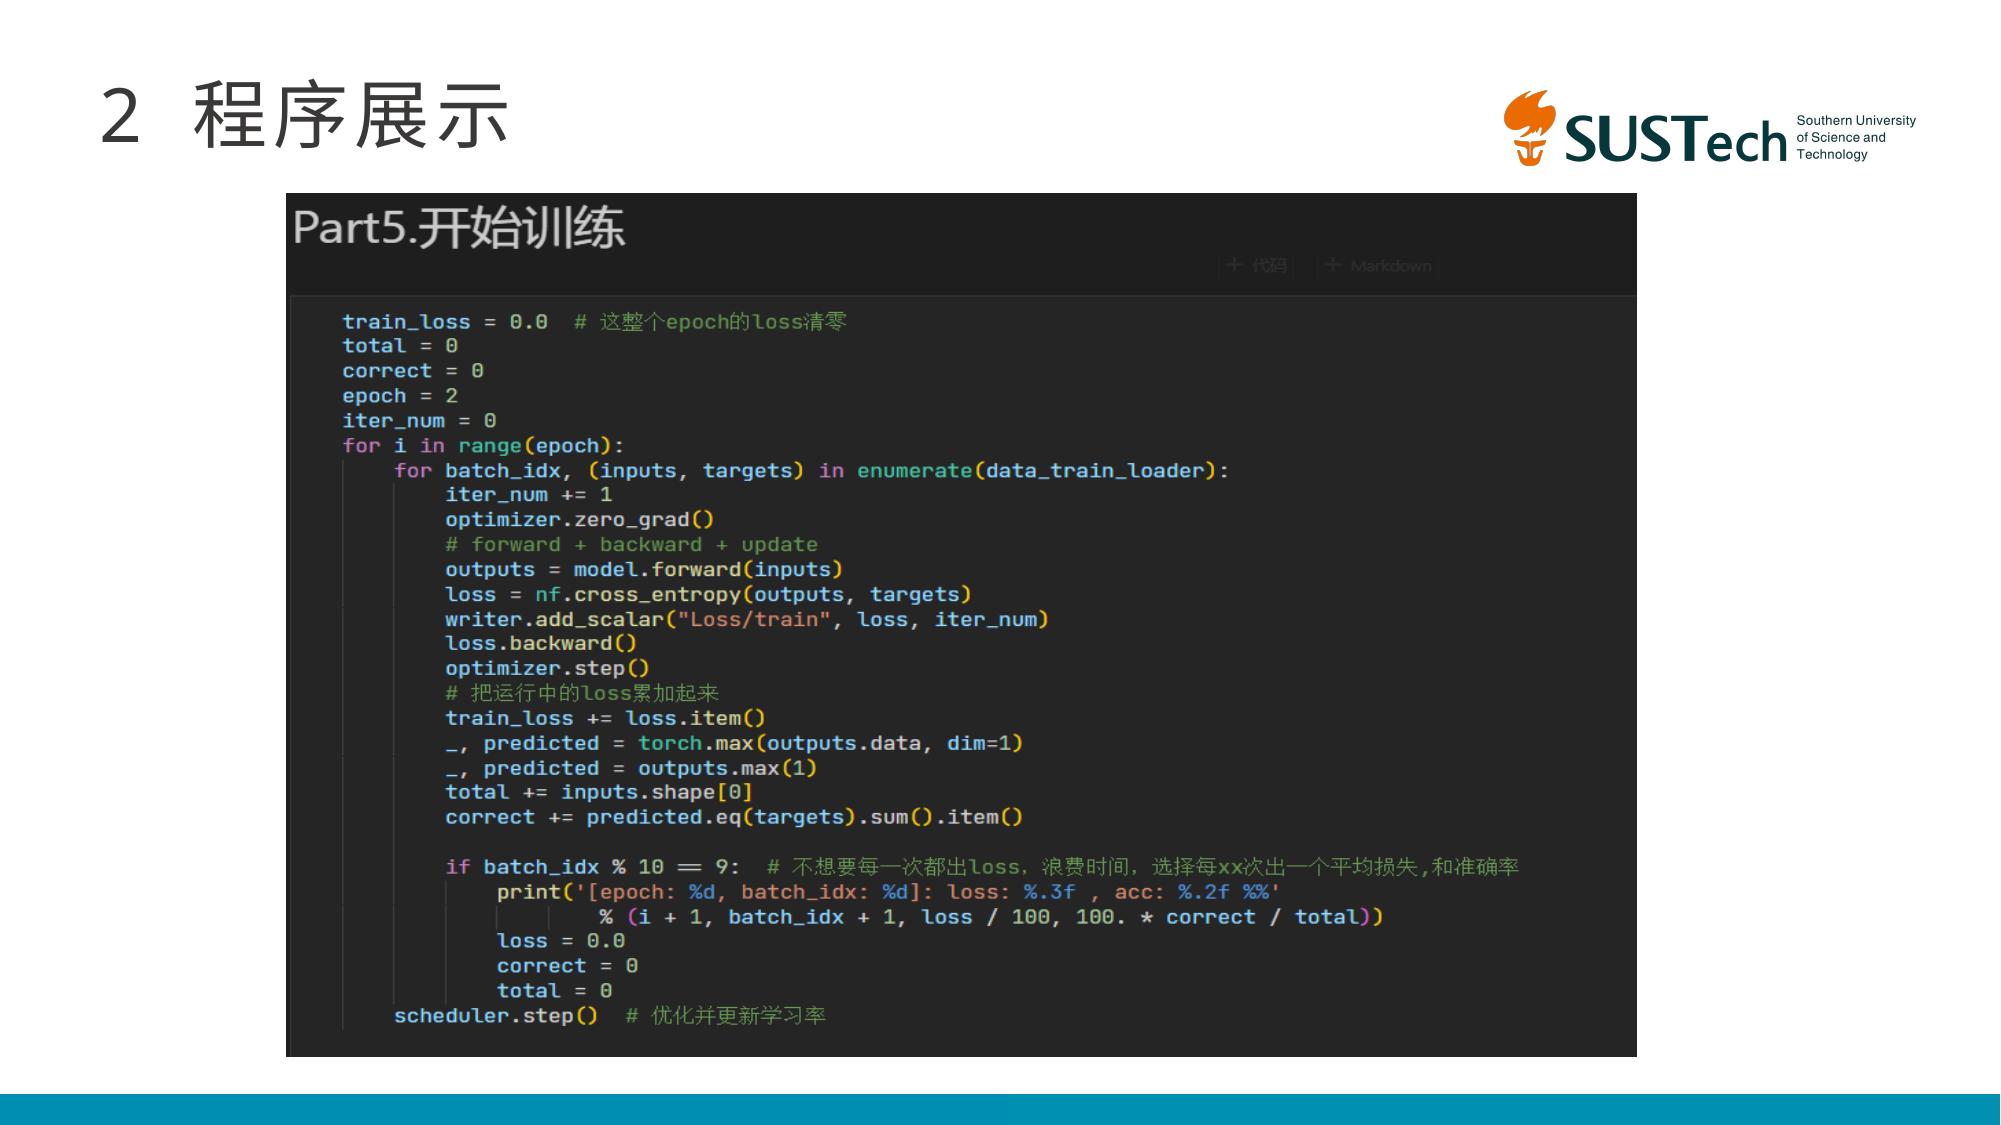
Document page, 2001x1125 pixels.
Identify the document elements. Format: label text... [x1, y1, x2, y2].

text_box 2 程序展示 [85, 59, 527, 165]
picture [1504, 90, 1916, 166]
text_box [0, 1094, 2000, 1125]
picture [286, 193, 1637, 1057]
